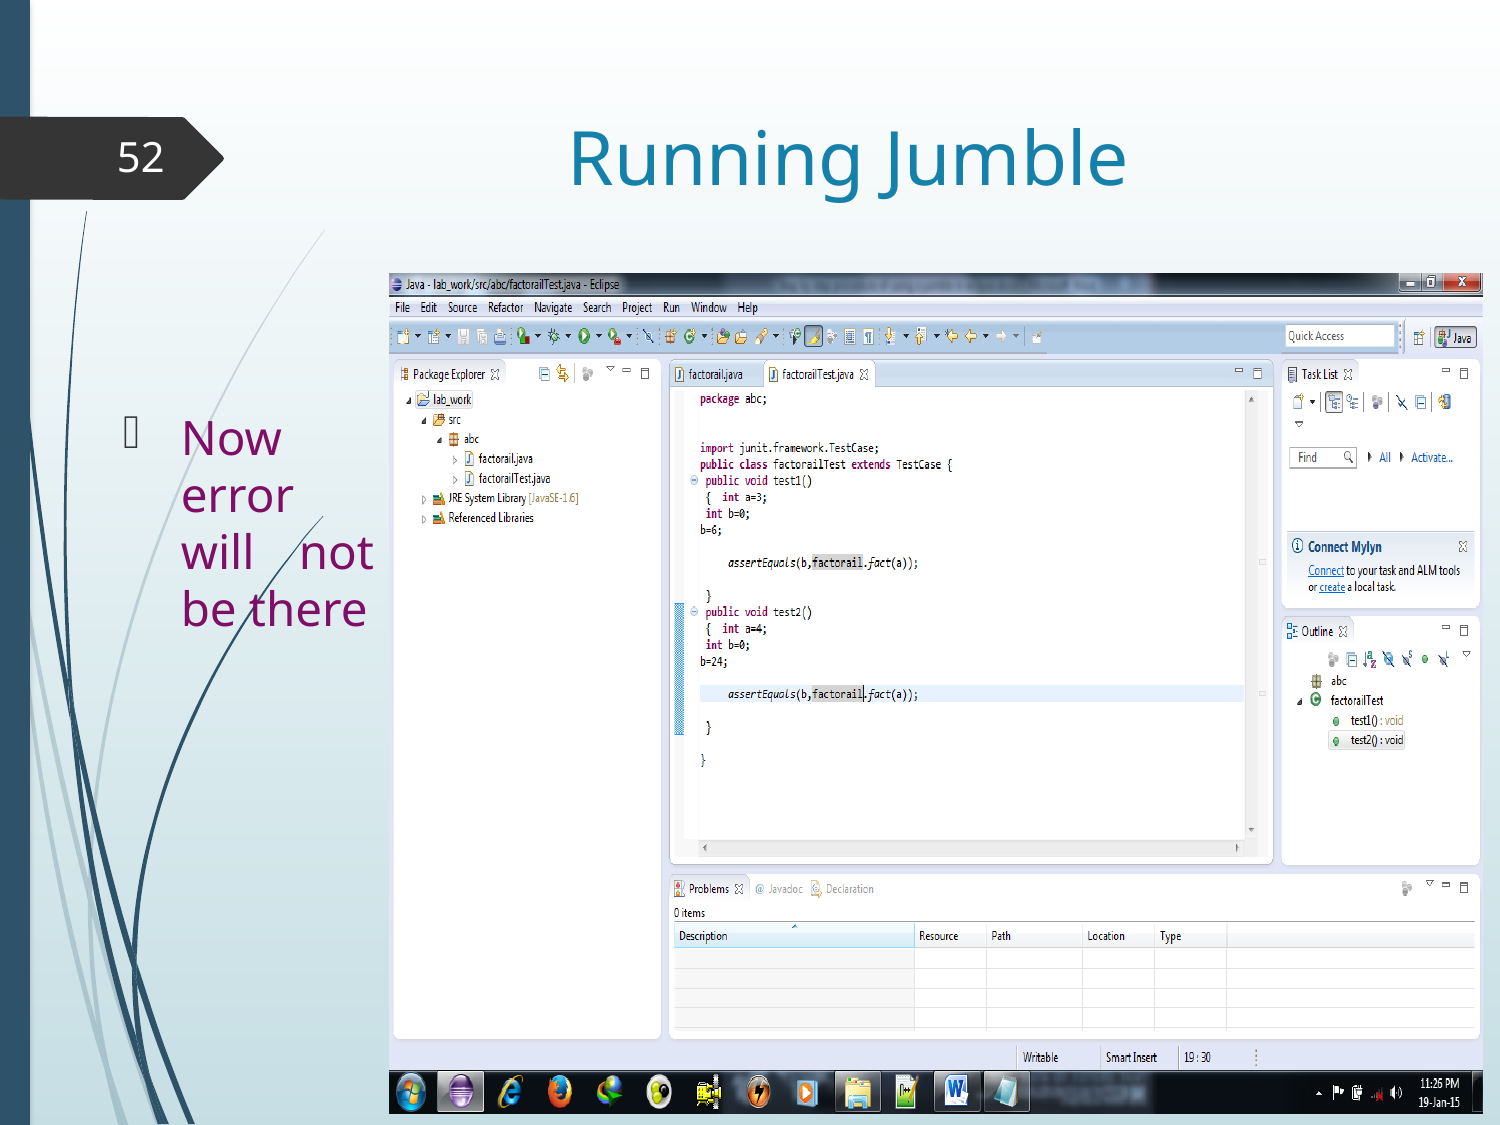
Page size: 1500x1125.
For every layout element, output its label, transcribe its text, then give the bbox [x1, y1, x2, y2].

picture [389, 273, 1483, 1115]
title Running Jumble [229, 102, 1467, 216]
list Now error will not be there [108, 400, 384, 647]
slide_number 52 [83, 129, 180, 190]
